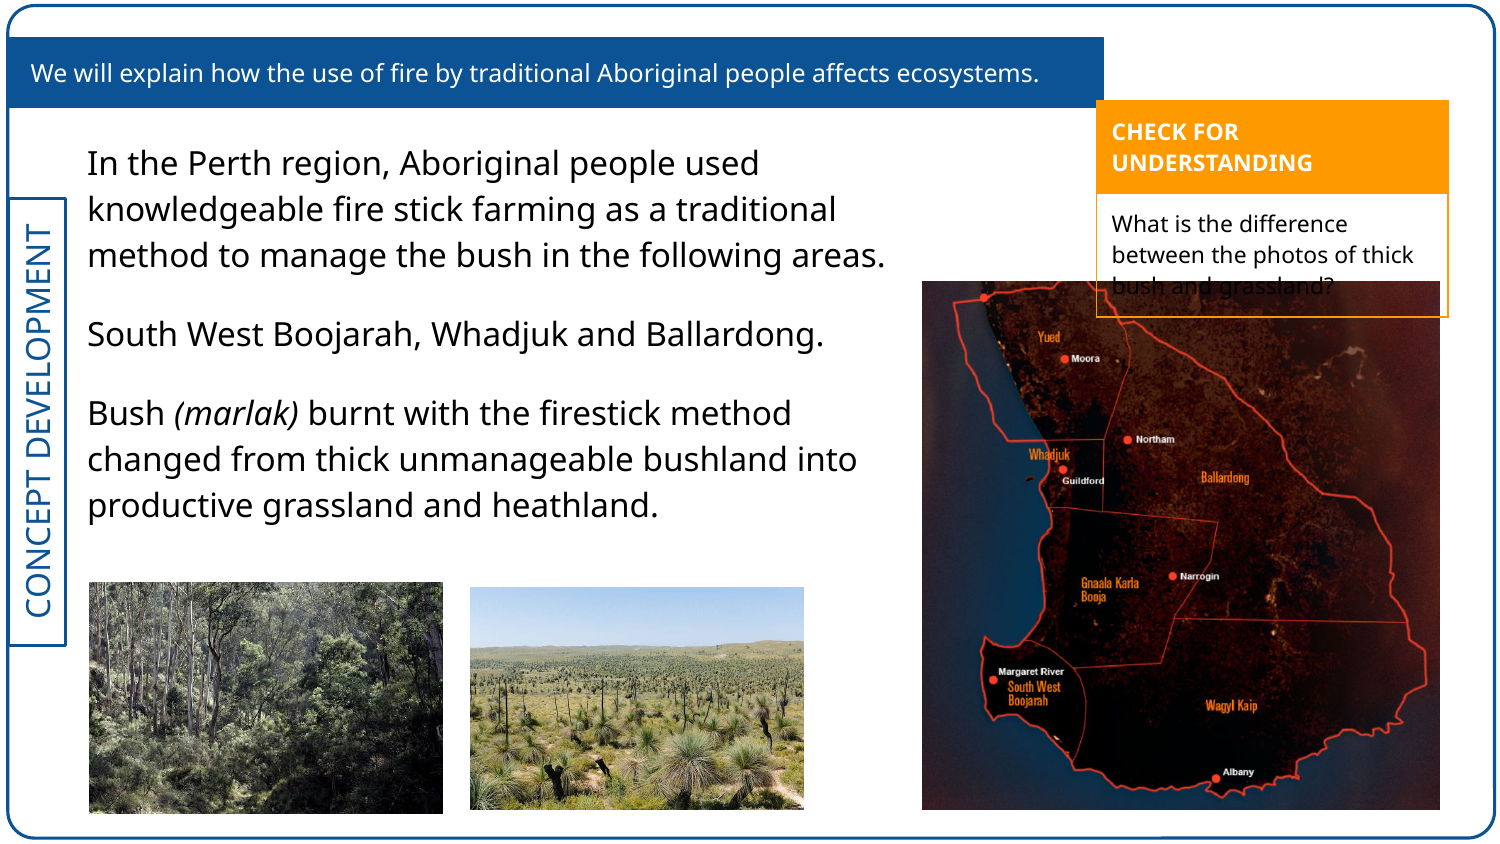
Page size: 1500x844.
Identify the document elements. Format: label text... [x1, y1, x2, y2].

picture [921, 281, 1440, 810]
table_cell What is the difference between the photos of thick bush and grassland? [1097, 194, 1447, 316]
list In the Perth region, Aboriginal people used knowledgeable fire stick farming as a traditional method to manage the bush in the following areas. South West Boojarah, Whadjuk and Ballardong. Bush (marlak) burnt with the firestick method changed from thick unmanageable bushland into productive grassland and heathland. [71, 121, 923, 814]
picture [88, 582, 444, 814]
subtitle We will explain how the use of fire by traditional Aboriginal people affects ecosystems. [15, 43, 1097, 101]
table_header CHECK FOR UNDERSTANDING [1097, 101, 1447, 192]
picture [470, 586, 805, 810]
